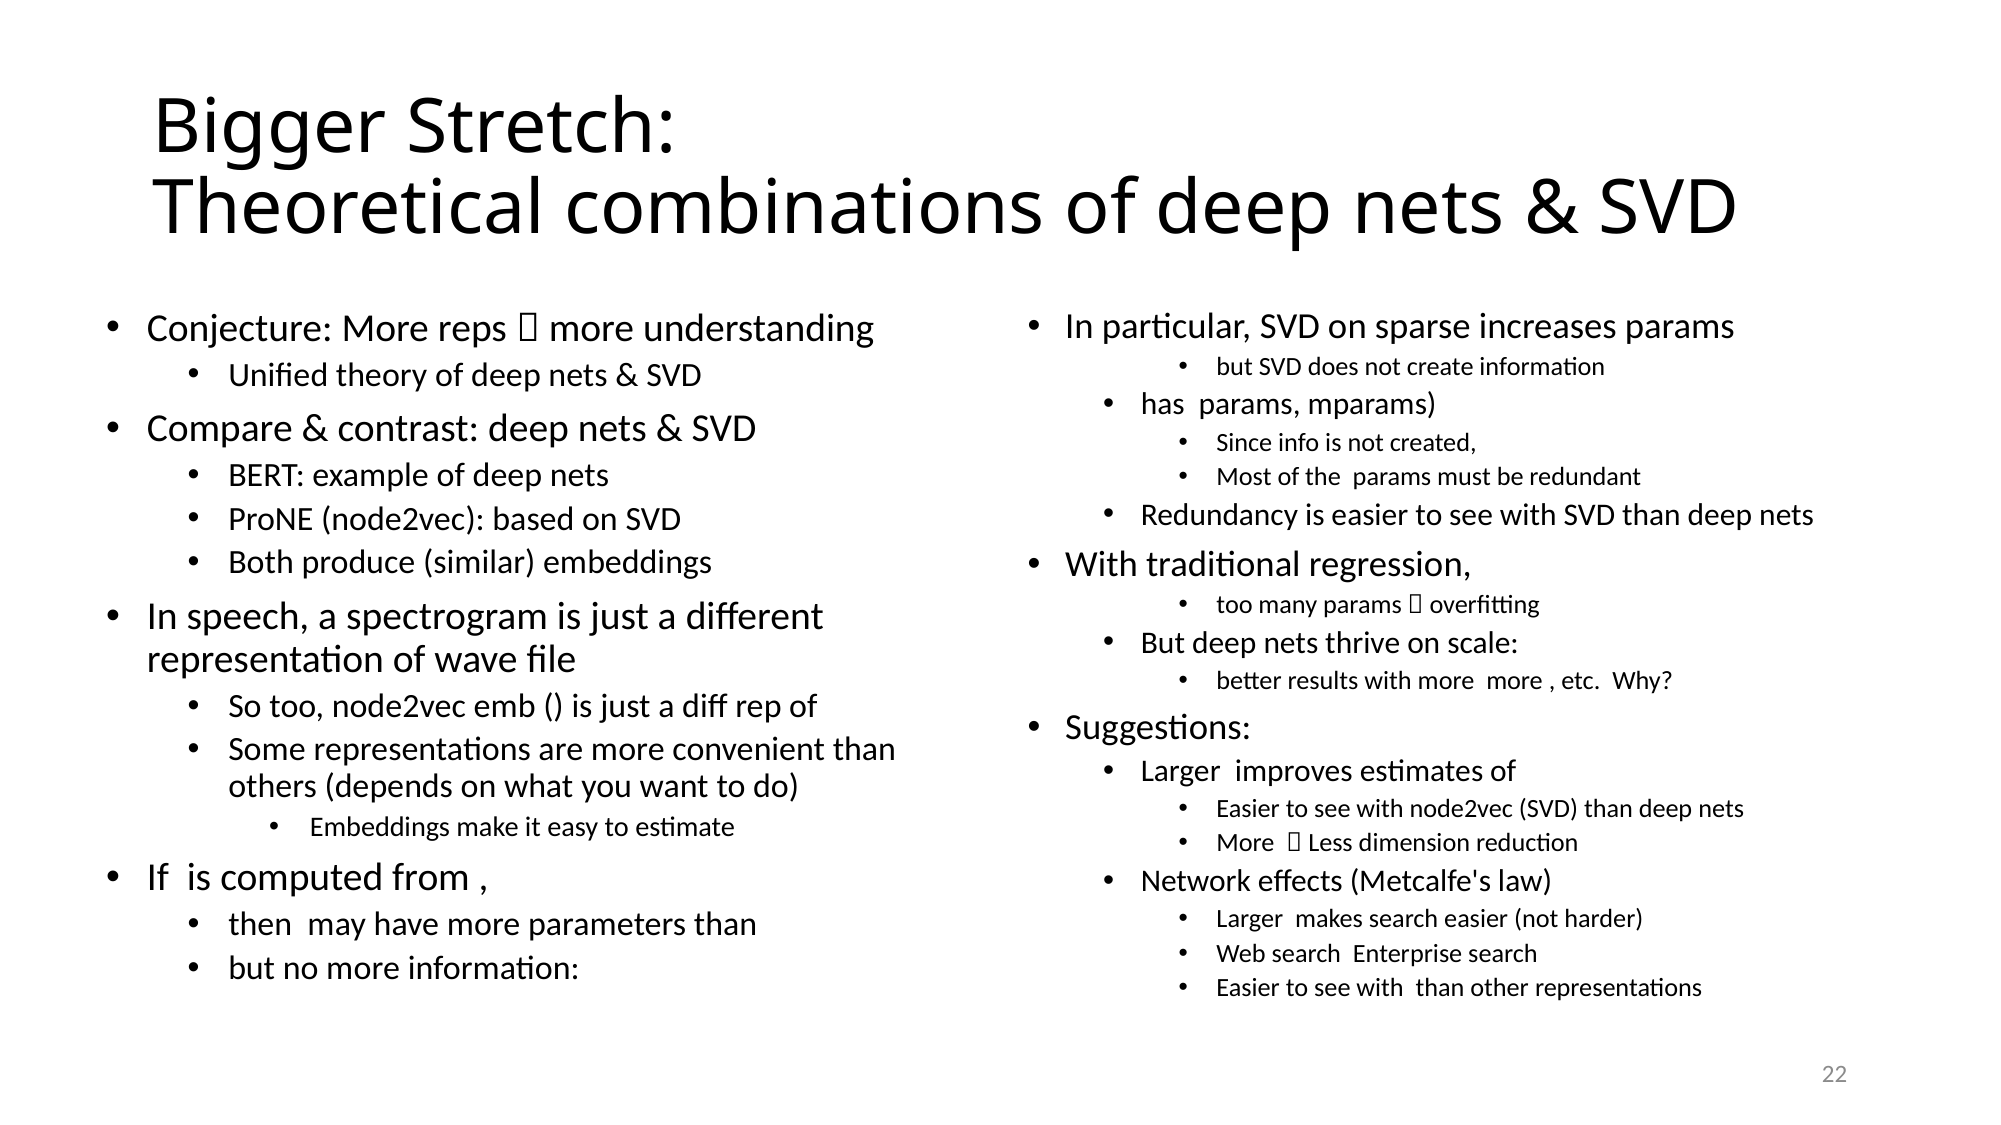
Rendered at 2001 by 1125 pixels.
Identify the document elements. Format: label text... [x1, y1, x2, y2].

slide_number 22 [1412, 1042, 1863, 1103]
title Bigger Stretch: Theoretical combinations of deep nets & SVD [137, 59, 1863, 278]
